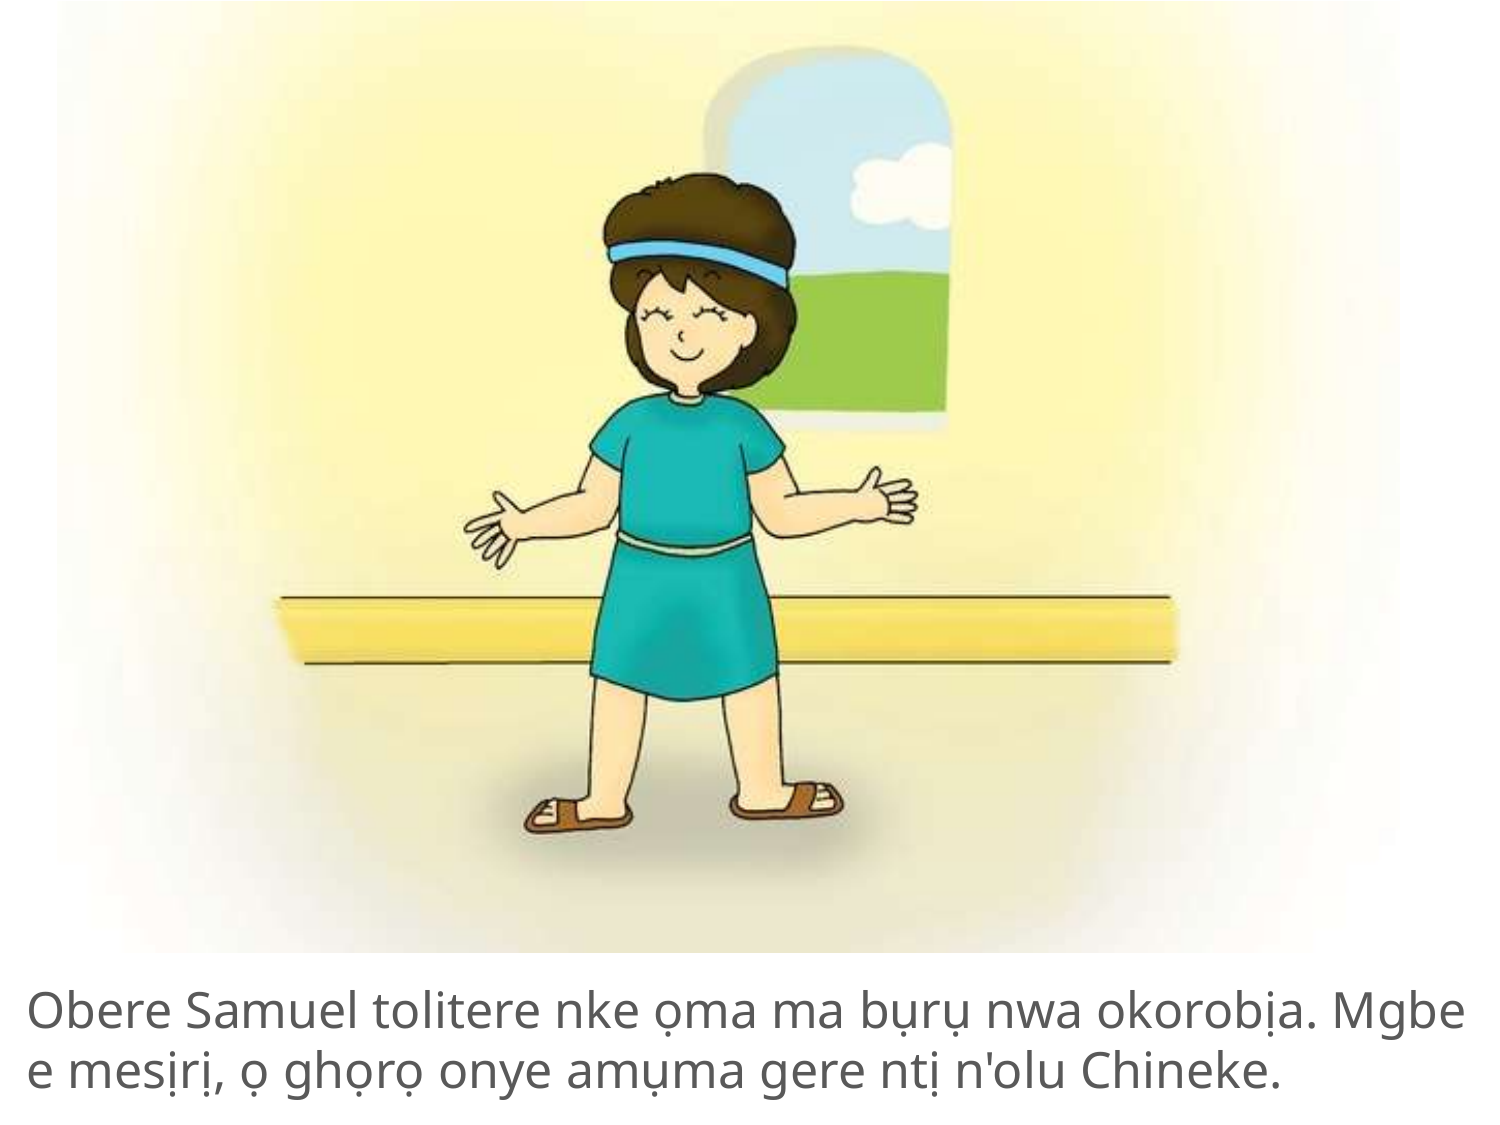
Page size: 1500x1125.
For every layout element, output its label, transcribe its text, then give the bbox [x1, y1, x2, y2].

text_box Obere Samuel tolitere nke ọma ma bụrụ nwa okorobịa. Mgbe e mesịrị, ọ ghọrọ onye amụma gere ntị n'olu Chineke. [11, 971, 1498, 1106]
picture [57, 1, 1400, 953]
